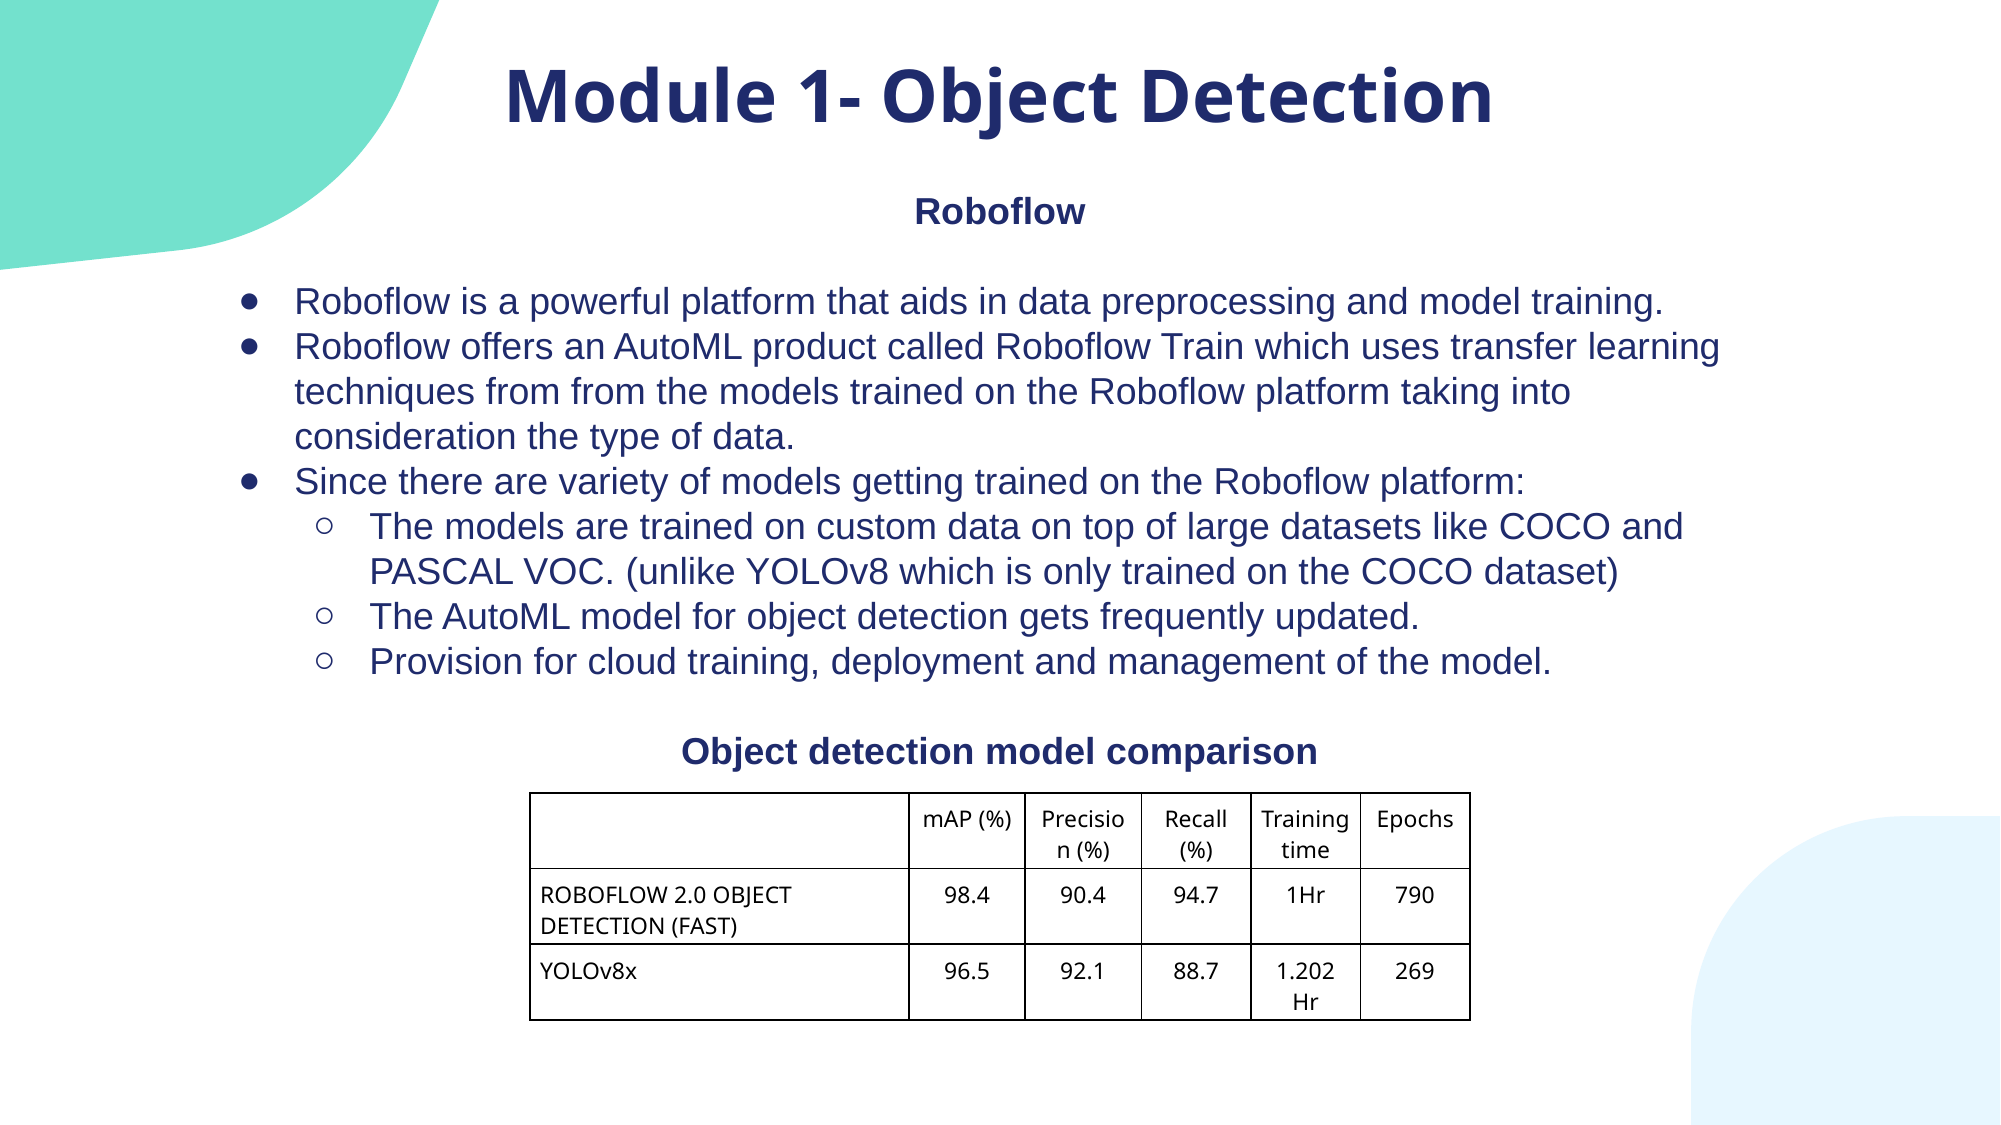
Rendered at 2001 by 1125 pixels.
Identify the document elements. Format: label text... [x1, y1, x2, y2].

table_cell 790 [1361, 869, 1469, 943]
table_header Precision (%) [1026, 794, 1141, 868]
table_cell 98.4 [910, 869, 1024, 943]
table_cell 88.7 [1142, 945, 1250, 1019]
table_cell 96.5 [910, 945, 1024, 1019]
table_cell 94.7 [1142, 869, 1250, 943]
table_cell 90.4 [1026, 869, 1141, 943]
table_header Recall (%) [1142, 794, 1250, 868]
table_header Training time [1252, 794, 1360, 868]
table_header mAP (%) [910, 794, 1024, 868]
title Module 1- Object Detection [137, 59, 1863, 139]
table_header [531, 794, 908, 868]
table_cell 92.1 [1026, 945, 1141, 1019]
table_header Epochs [1361, 794, 1469, 868]
table_cell 1.202 Hr [1252, 945, 1360, 1019]
table_cell 269 [1361, 945, 1469, 1019]
table_cell 1Hr [1252, 869, 1360, 943]
table_cell ROBOFLOW 2.0 OBJECT DETECTION (FAST) [531, 869, 908, 943]
table_cell YOLOv8x [531, 945, 908, 1019]
text_box Roboflow Roboflow is a powerful platform that aids in data preprocessing and model training. Roboflow offers an AutoML product called Roboflow Train which uses transfer learning techniques from from the models trained on the Roboflow platform taking into consideration the type of data. Since there are variety of models getting trained on the Roboflow platform: The models are trained on custom data on top of large datasets like COCO and PASCAL VOC. (unlike YOLOv8 which is only trained on the COCO dataset) The AutoML model for object detection gets frequently updated. Provision for cloud training, deployment and management of the model. Object detection model comparison [204, 171, 1796, 787]
